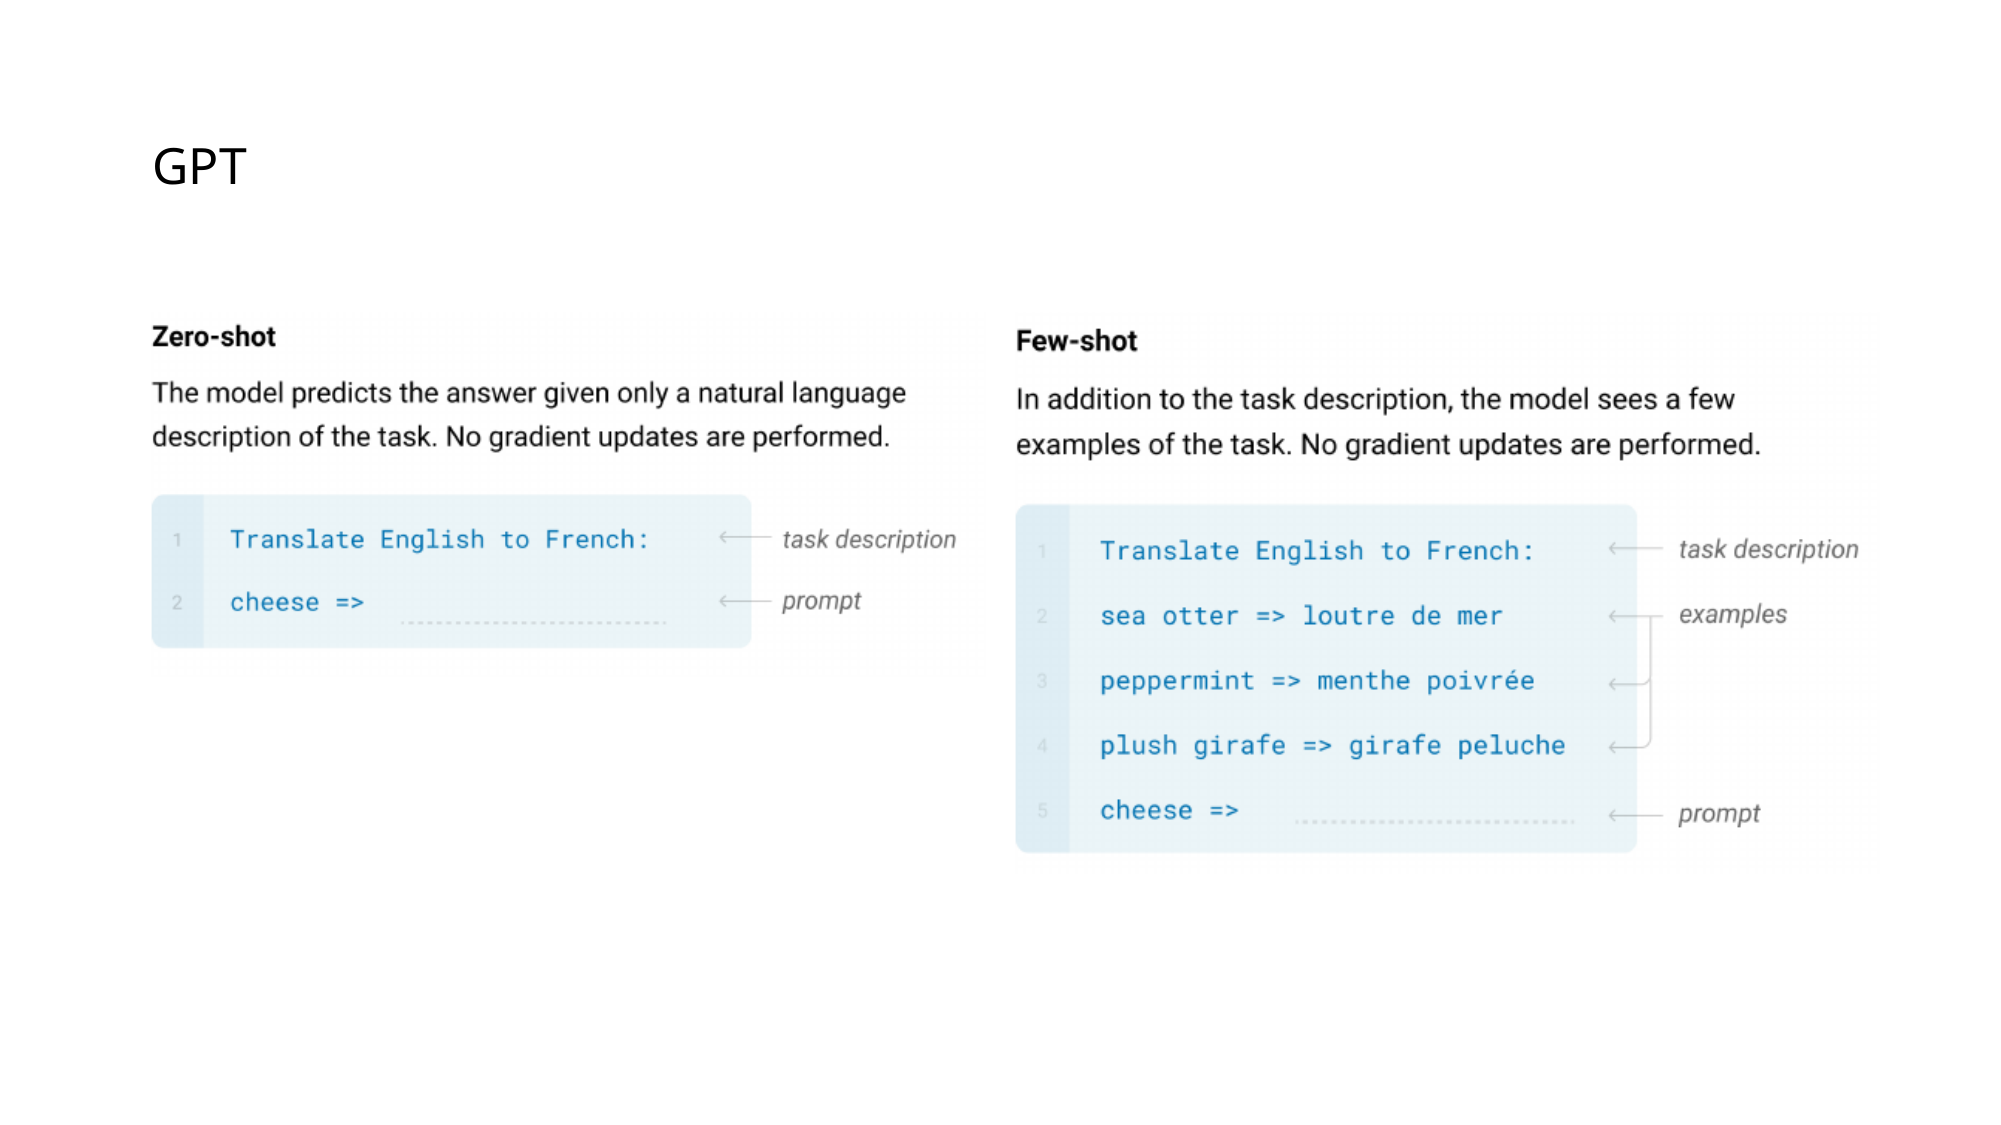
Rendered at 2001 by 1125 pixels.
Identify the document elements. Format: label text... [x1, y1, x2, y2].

picture [1002, 312, 1880, 874]
title GPT [137, 59, 1863, 278]
picture [137, 312, 986, 677]
